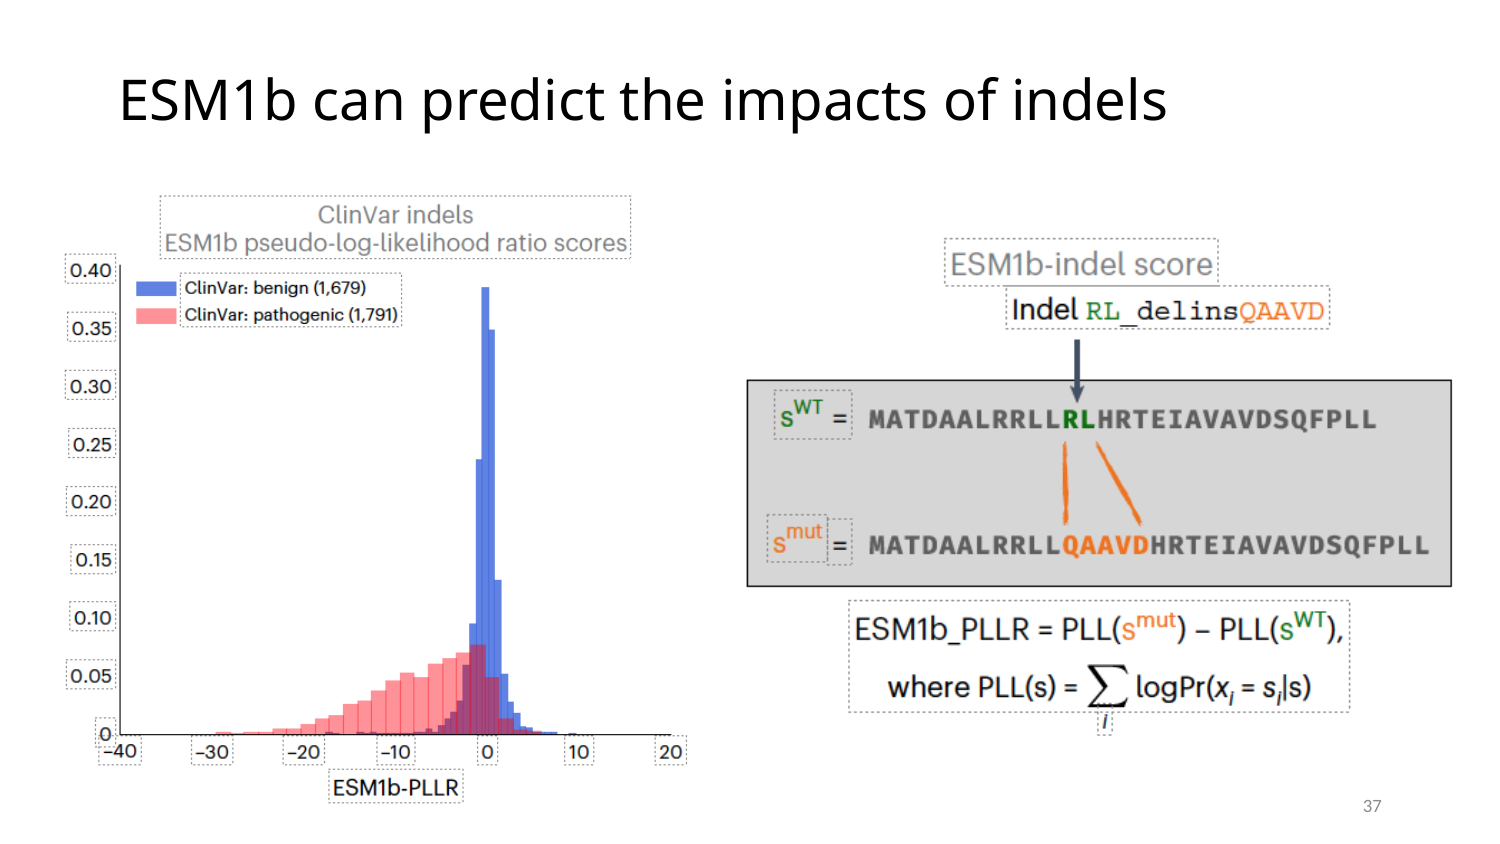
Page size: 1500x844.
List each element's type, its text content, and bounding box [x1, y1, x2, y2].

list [57, 181, 696, 809]
picture [714, 211, 1465, 746]
title ESM1b can predict the impacts of indels [103, 44, 1397, 160]
slide_number 37 [1059, 782, 1397, 827]
